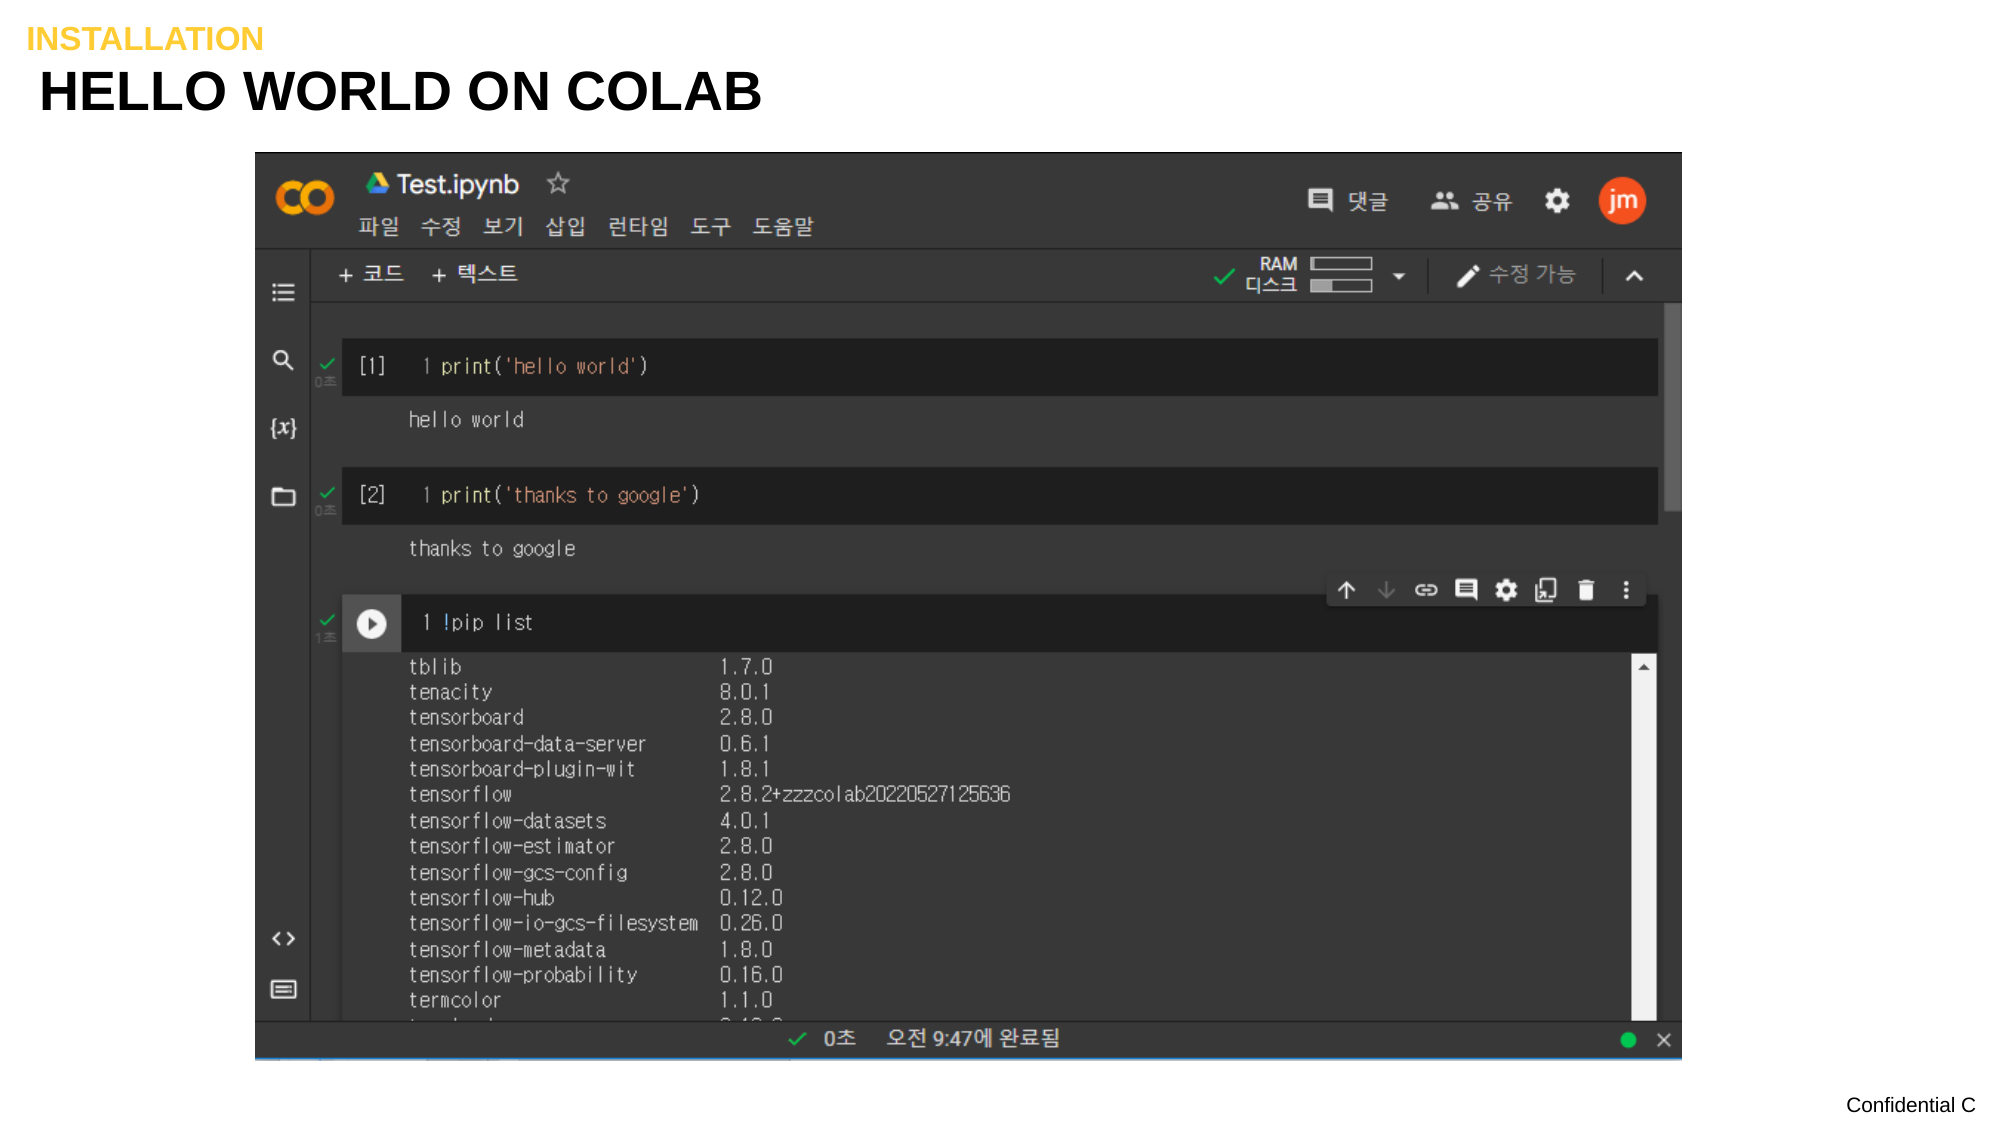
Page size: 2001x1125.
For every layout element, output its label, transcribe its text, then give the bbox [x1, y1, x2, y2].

title Hello world on COlab [39, 64, 1961, 122]
list installation [26, 21, 1948, 58]
picture [255, 152, 1682, 1061]
